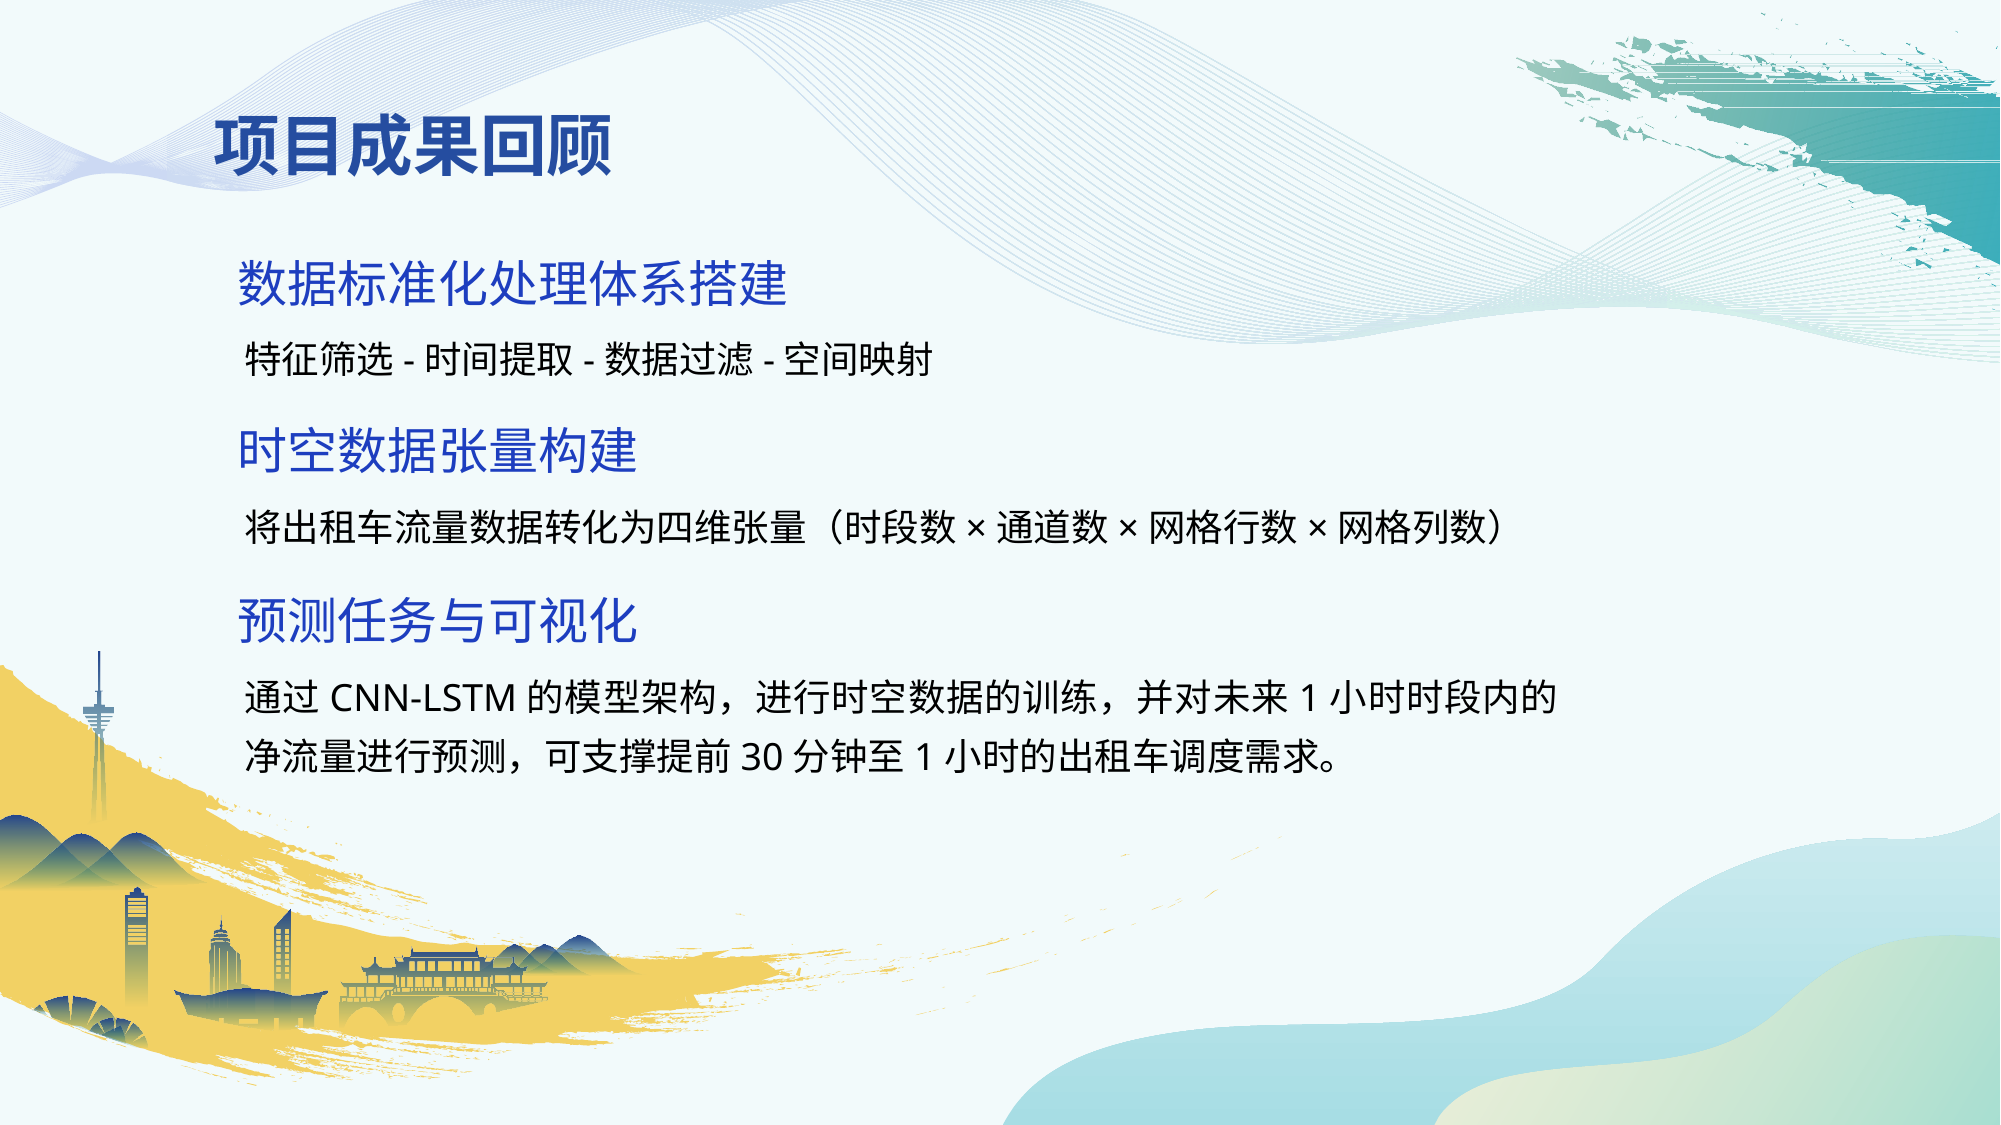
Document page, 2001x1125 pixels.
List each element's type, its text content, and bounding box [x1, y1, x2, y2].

text_box 通过CNN-LSTM的模型架构，进行时空数据的训练，并对未来1小时时段内的净流量进行预测，可支撑提前30分钟至1小时的出租车调度需求。 [229, 653, 1574, 785]
text_box 项目成果回顾 [198, 95, 1864, 191]
text_box 将出租车流量数据转化为四维张量（时段数×通道数×网格行数×网格列数） [229, 482, 1574, 557]
text_box 数据标准化处理体系搭建 [222, 244, 1628, 320]
text_box 预测任务与可视化 [222, 582, 1628, 658]
text_box 特征筛选-时间提取-数据过滤-空间映射 [229, 315, 1574, 389]
text_box 时空数据张量构建 [222, 412, 1628, 488]
